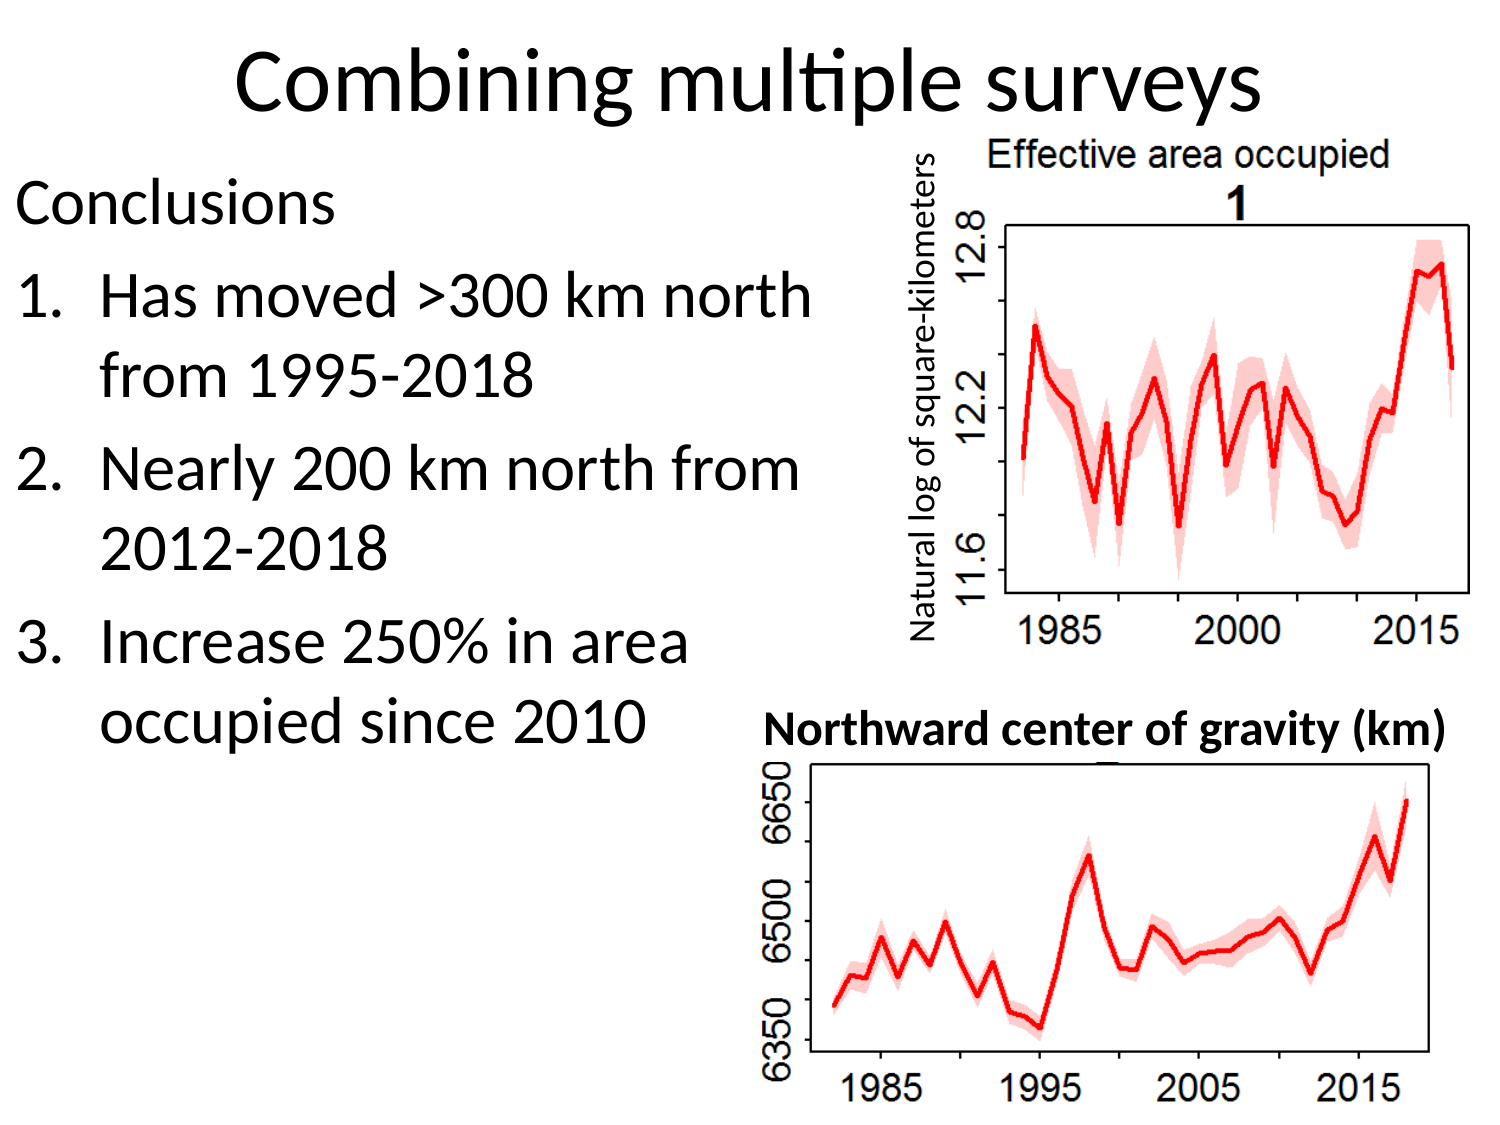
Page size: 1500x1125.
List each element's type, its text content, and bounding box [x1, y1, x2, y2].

title Combining multiple surveys [0, 0, 1500, 150]
text_box Natural log of square-kilometers [889, 125, 950, 659]
text_box Northward center of gravity (km) [740, 688, 1470, 760]
picture [949, 137, 1471, 668]
list Conclusions Has moved >300 km north from 1995-2018 Nearly 200 km north from 2012-2018 Increase 250% in area occupied since 2010 [0, 149, 869, 1000]
picture [737, 762, 1500, 1125]
